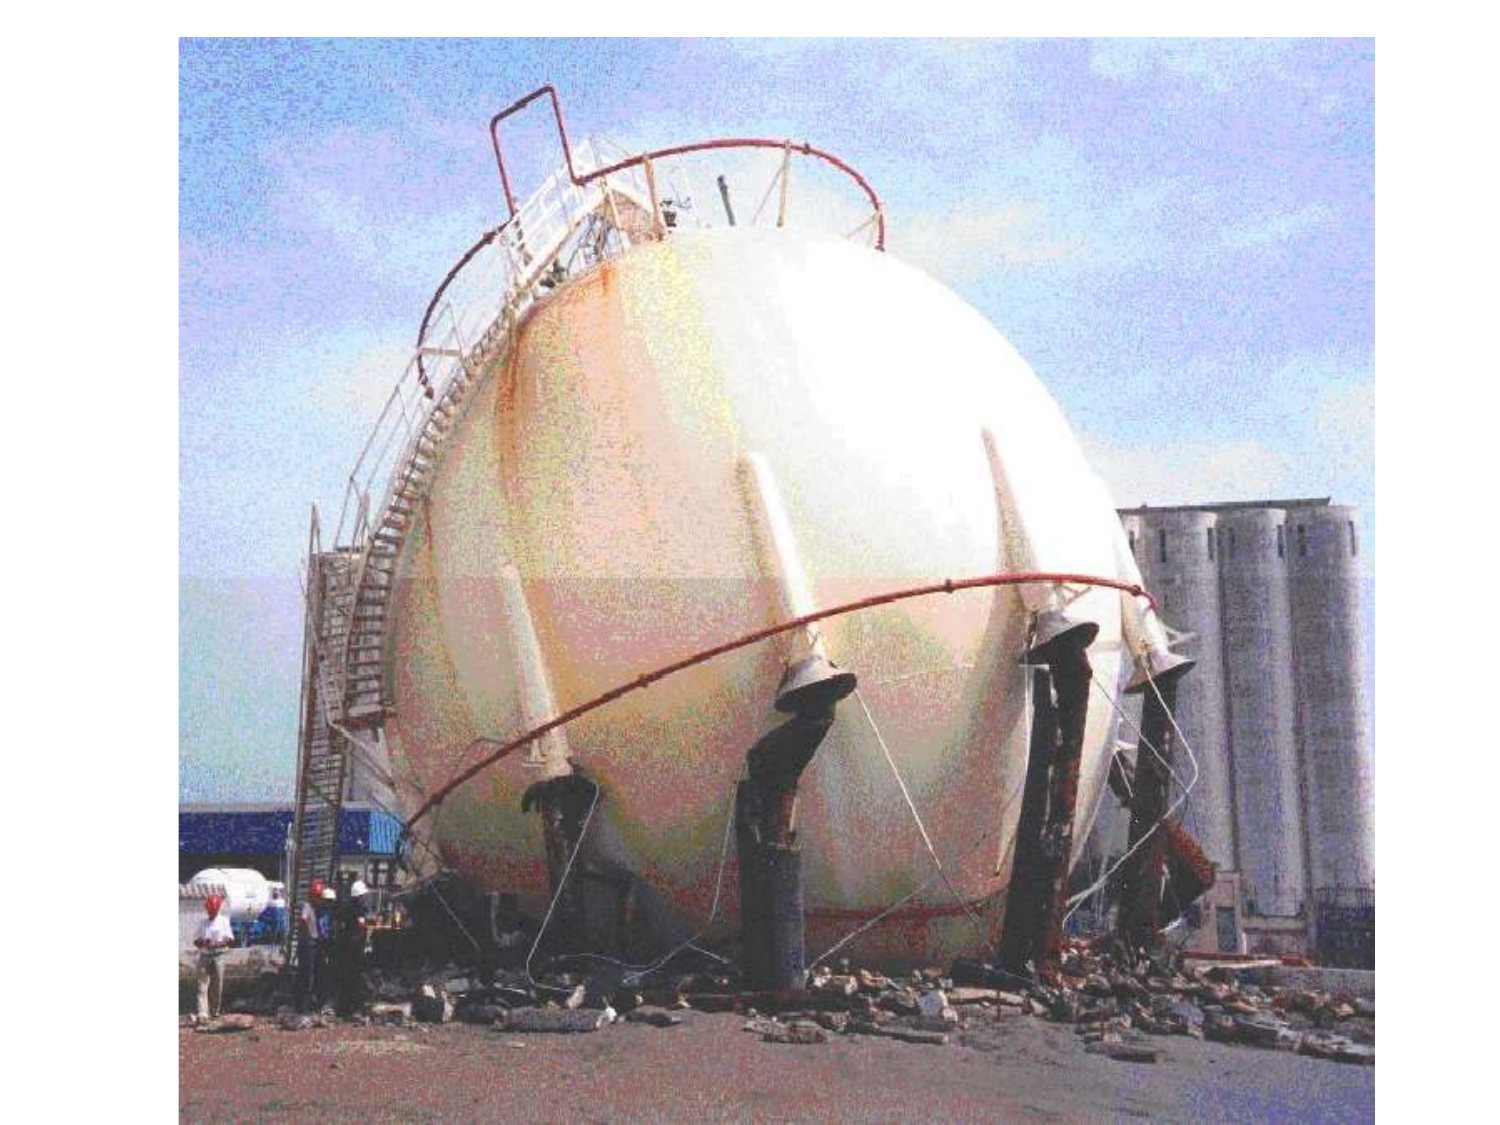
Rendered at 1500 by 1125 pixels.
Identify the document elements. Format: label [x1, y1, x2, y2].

text_box [178, 37, 1375, 1125]
